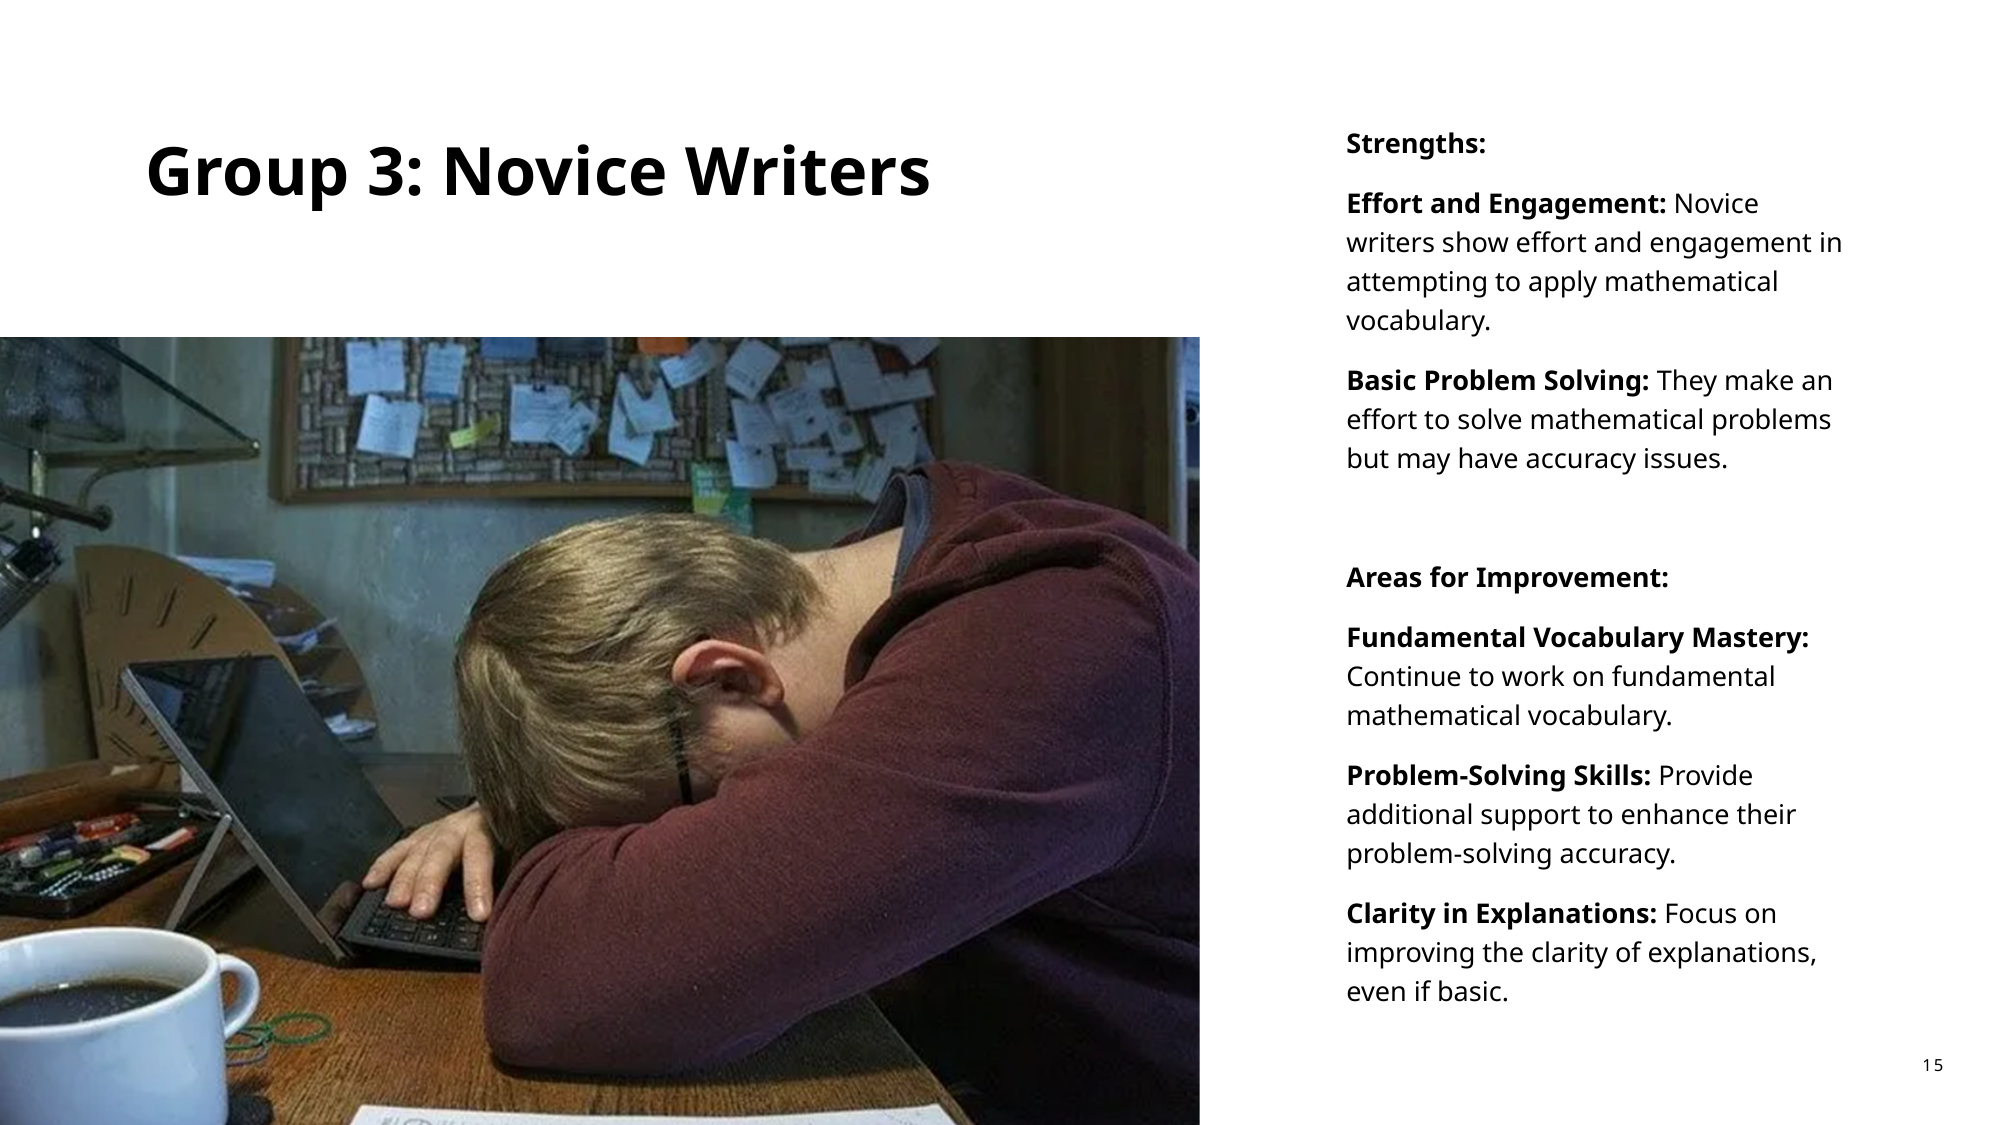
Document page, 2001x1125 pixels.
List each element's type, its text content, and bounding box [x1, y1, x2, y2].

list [0, 337, 1200, 1125]
title Group 3: Novice Writers [130, 66, 1115, 271]
slide_number 15 [1841, 1036, 1959, 1097]
list Strengths: Effort and Engagement: Novice writers show effort and engagement in attempting to apply mathematical vocabulary. Basic Problem Solving: They make an effort to solve mathematical problems but may have accuracy issues. Areas for Improvement: Fundamental Vocabulary Mastery: Continue to work on fundamental mathematical vocabulary. Problem-Solving Skills: Provide additional support to enhance their problem-solving accuracy. Clarity in Explanations: Focus on improving the clarity of explanations, even if basic. [1331, 112, 1869, 1017]
